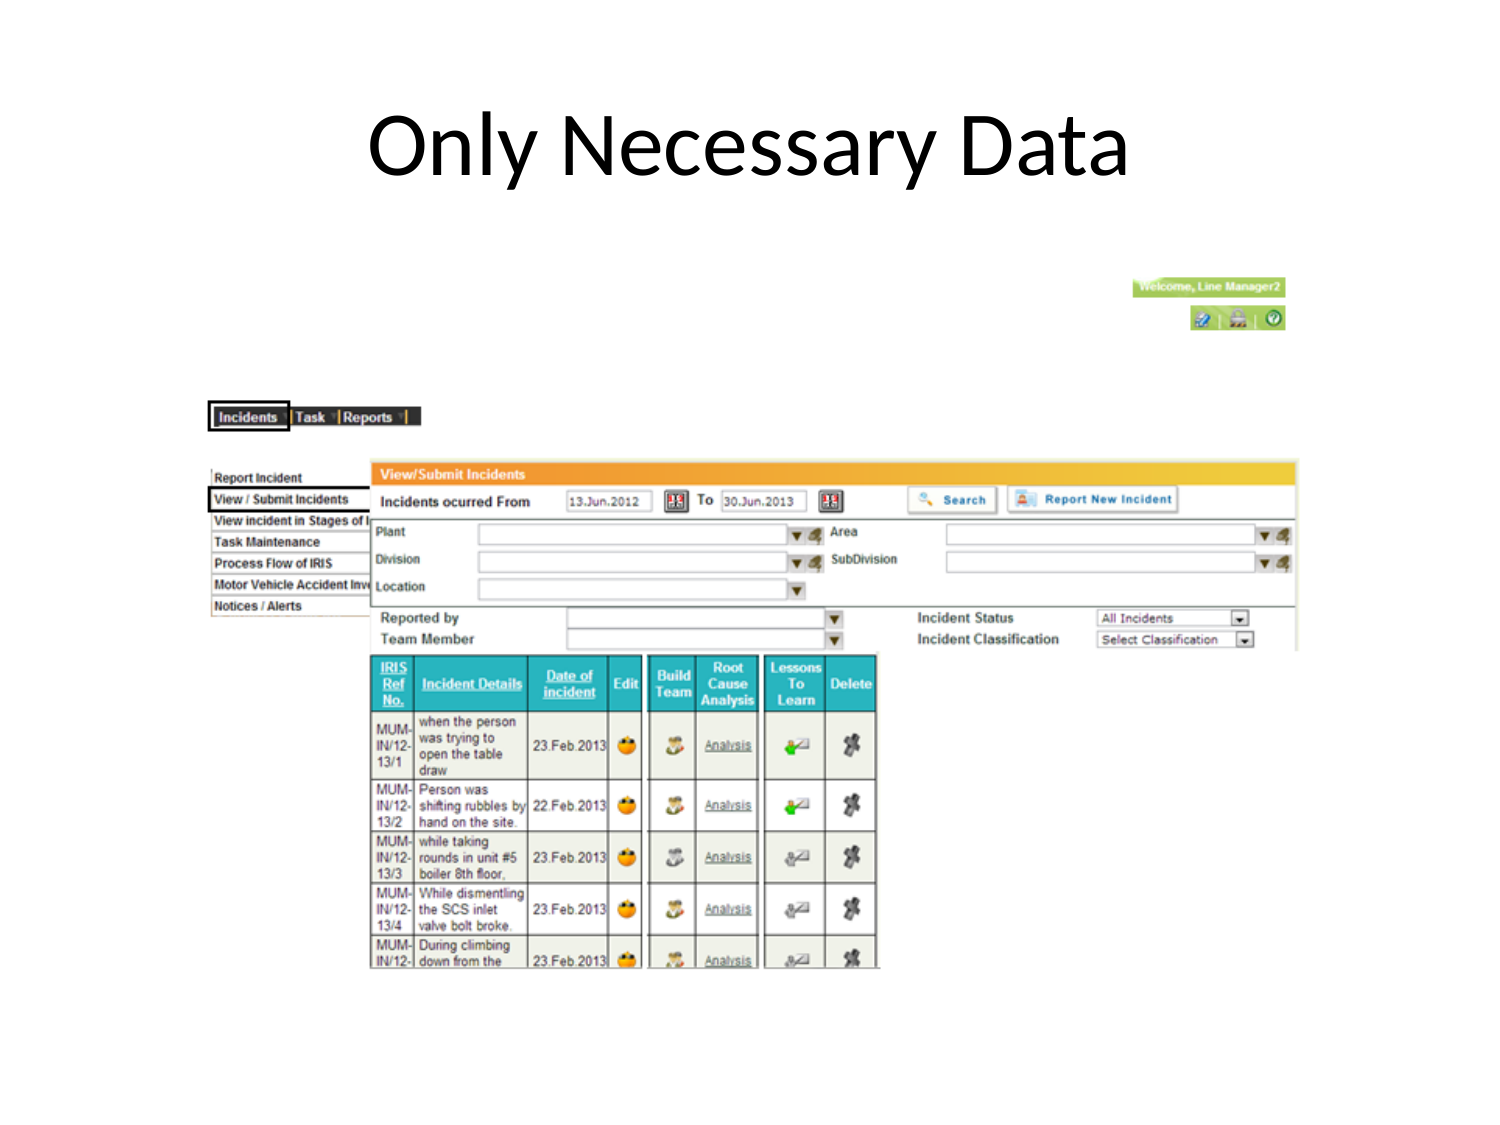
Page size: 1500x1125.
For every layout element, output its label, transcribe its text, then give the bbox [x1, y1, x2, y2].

title Only Necessary Data [75, 45, 1425, 233]
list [194, 262, 1306, 1006]
